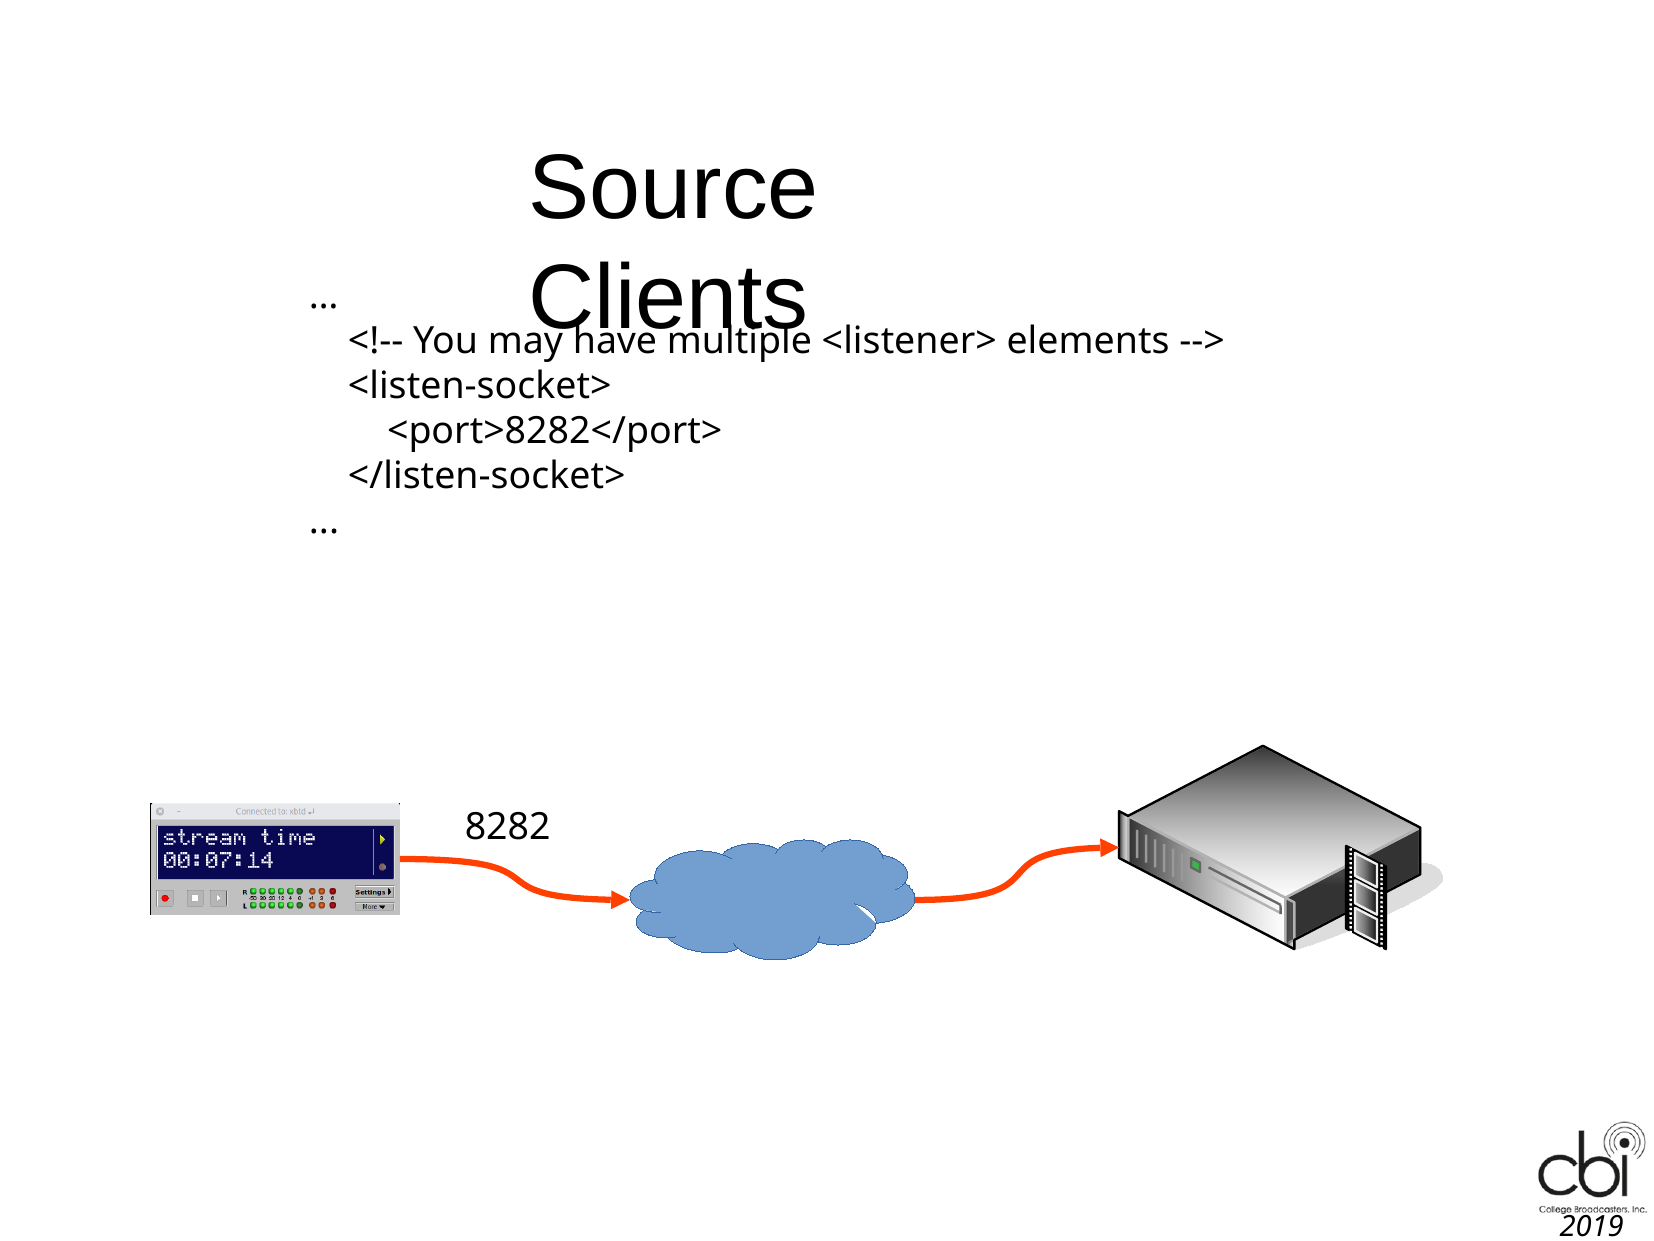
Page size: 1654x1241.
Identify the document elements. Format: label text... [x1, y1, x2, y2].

text_box [634, 839, 912, 960]
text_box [1118, 745, 1443, 950]
text_box … <!-- You may have multiple <listener> elements --> <listen-socket> <port>8282</port> </listen-socket> ... [294, 263, 1500, 549]
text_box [914, 847, 1120, 901]
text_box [399, 858, 631, 901]
picture [149, 802, 401, 916]
text_box Source Clients [513, 119, 1140, 263]
text_box 8282 [449, 794, 579, 855]
picture [1529, 1120, 1654, 1216]
